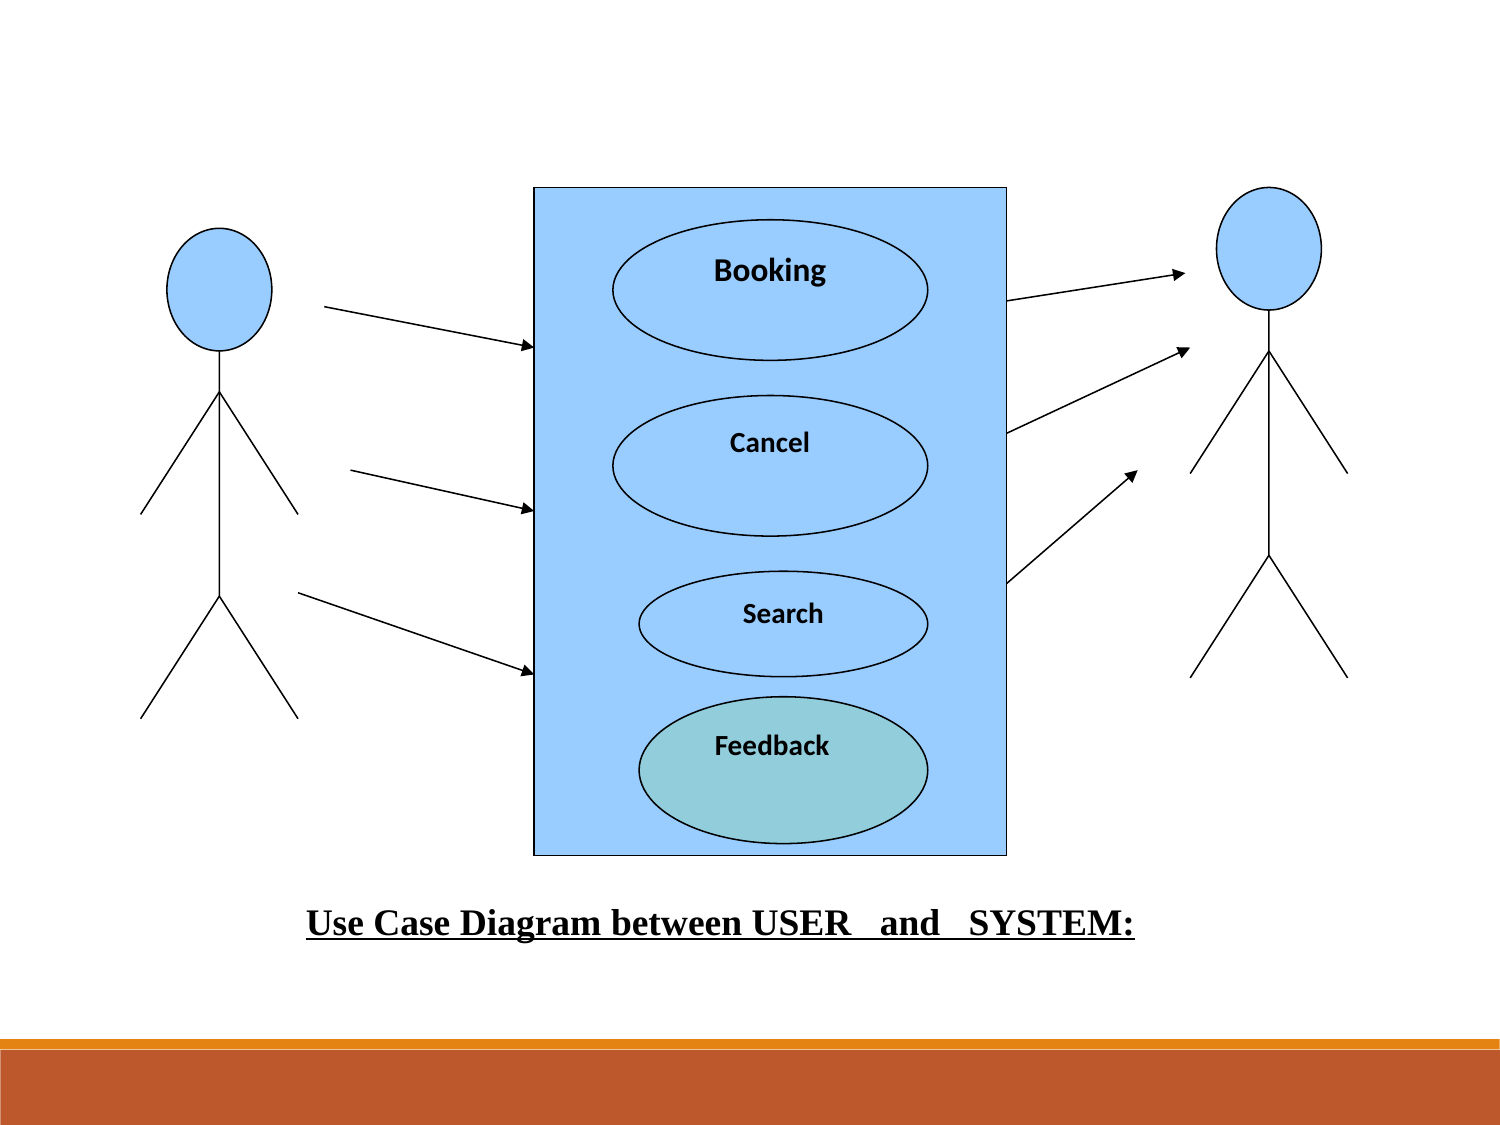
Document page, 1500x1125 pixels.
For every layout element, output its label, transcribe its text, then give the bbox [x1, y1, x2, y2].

text_box Use Case Diagram between USER and SYSTEM: [81, 890, 1360, 951]
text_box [140, 186, 1349, 856]
